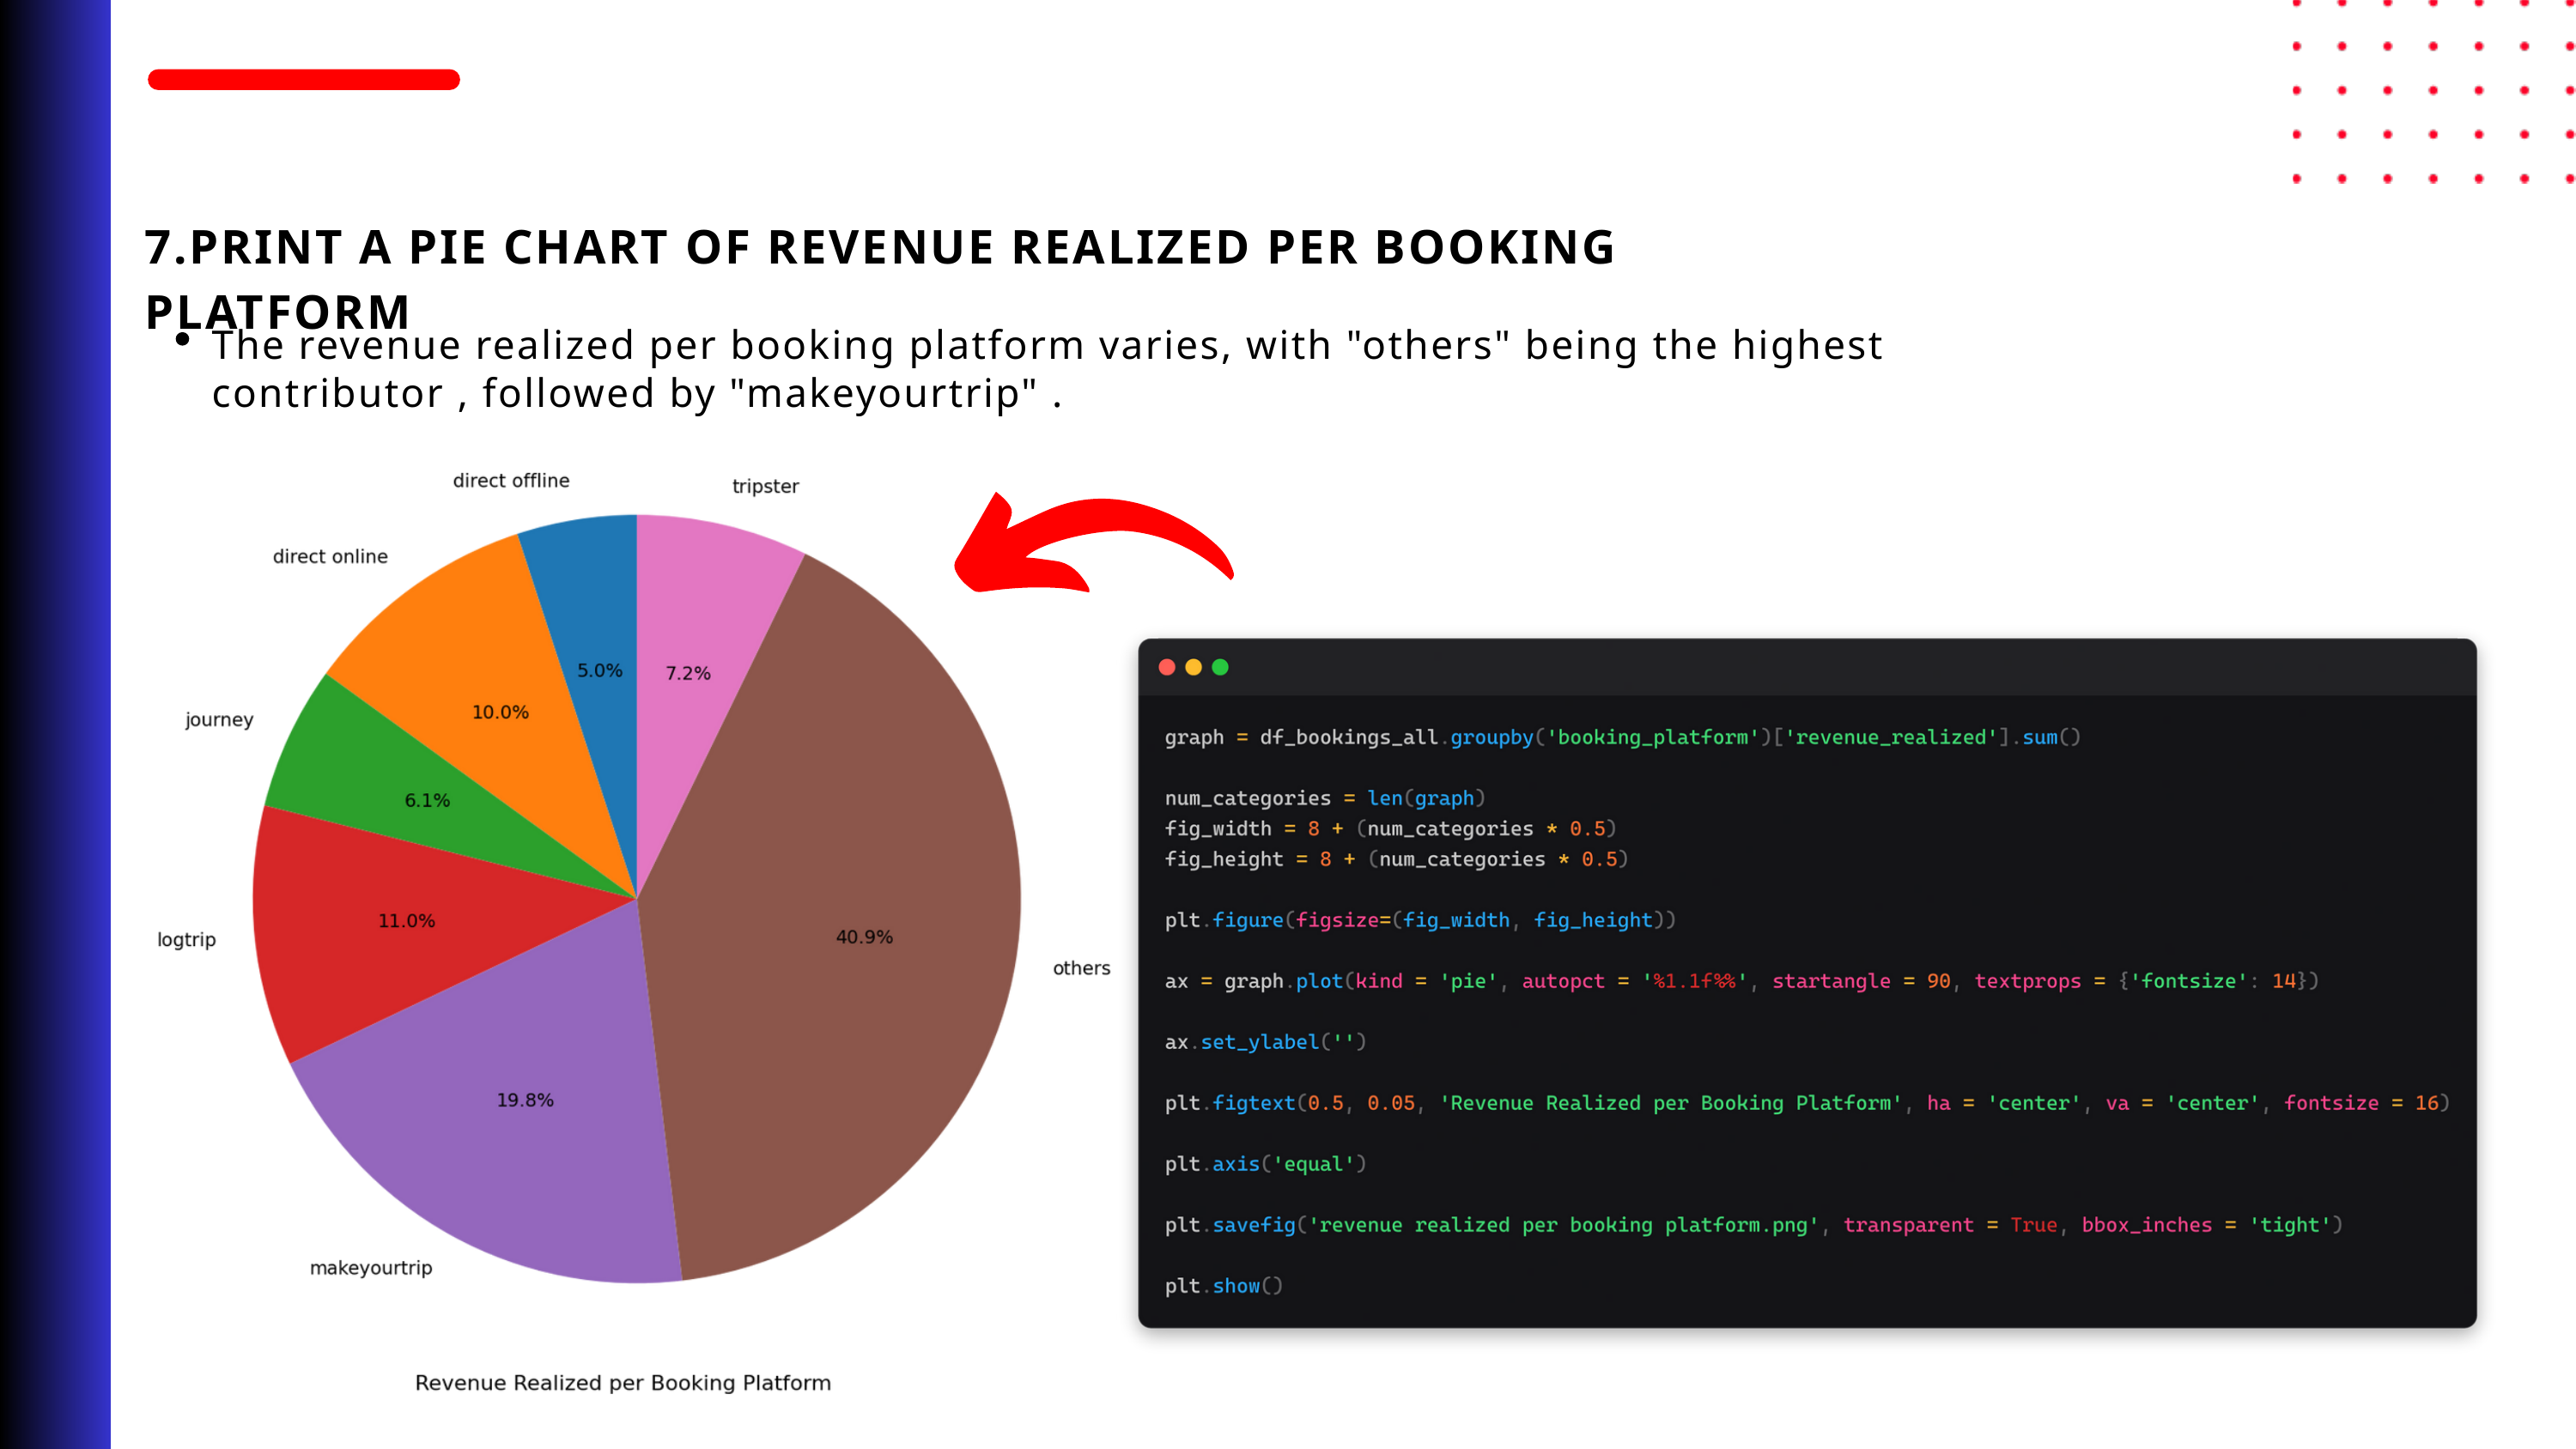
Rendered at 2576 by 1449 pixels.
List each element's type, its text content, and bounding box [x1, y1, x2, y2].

text_box [1121, 594, 2522, 1373]
text_box 7.PRINT A PIE CHART OF REVENUE REALIZED PER BOOKING PLATFORM [144, 208, 1890, 339]
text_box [954, 491, 1235, 593]
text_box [147, 69, 461, 91]
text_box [175, 331, 190, 346]
text_box [2293, 0, 2576, 184]
text_box [147, 464, 1121, 1404]
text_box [0, 0, 112, 1449]
text_box The revenue realized per booking platform varies, with "others" being the highest contributor , followed by "makeyourtrip" . [211, 318, 1991, 415]
